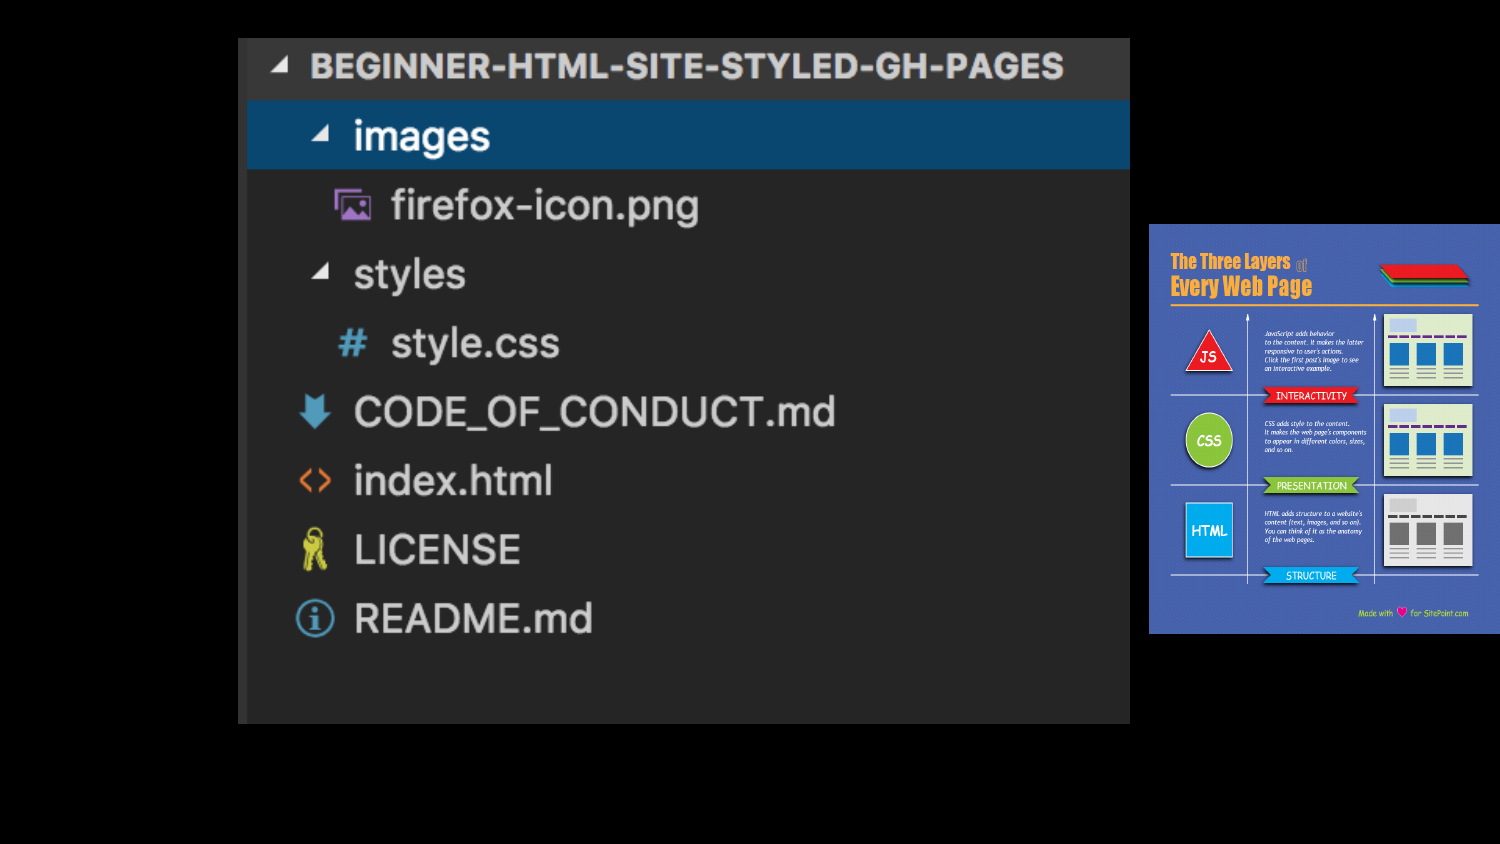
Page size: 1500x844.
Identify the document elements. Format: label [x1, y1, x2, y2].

picture [1149, 223, 1500, 634]
picture [238, 38, 1130, 724]
